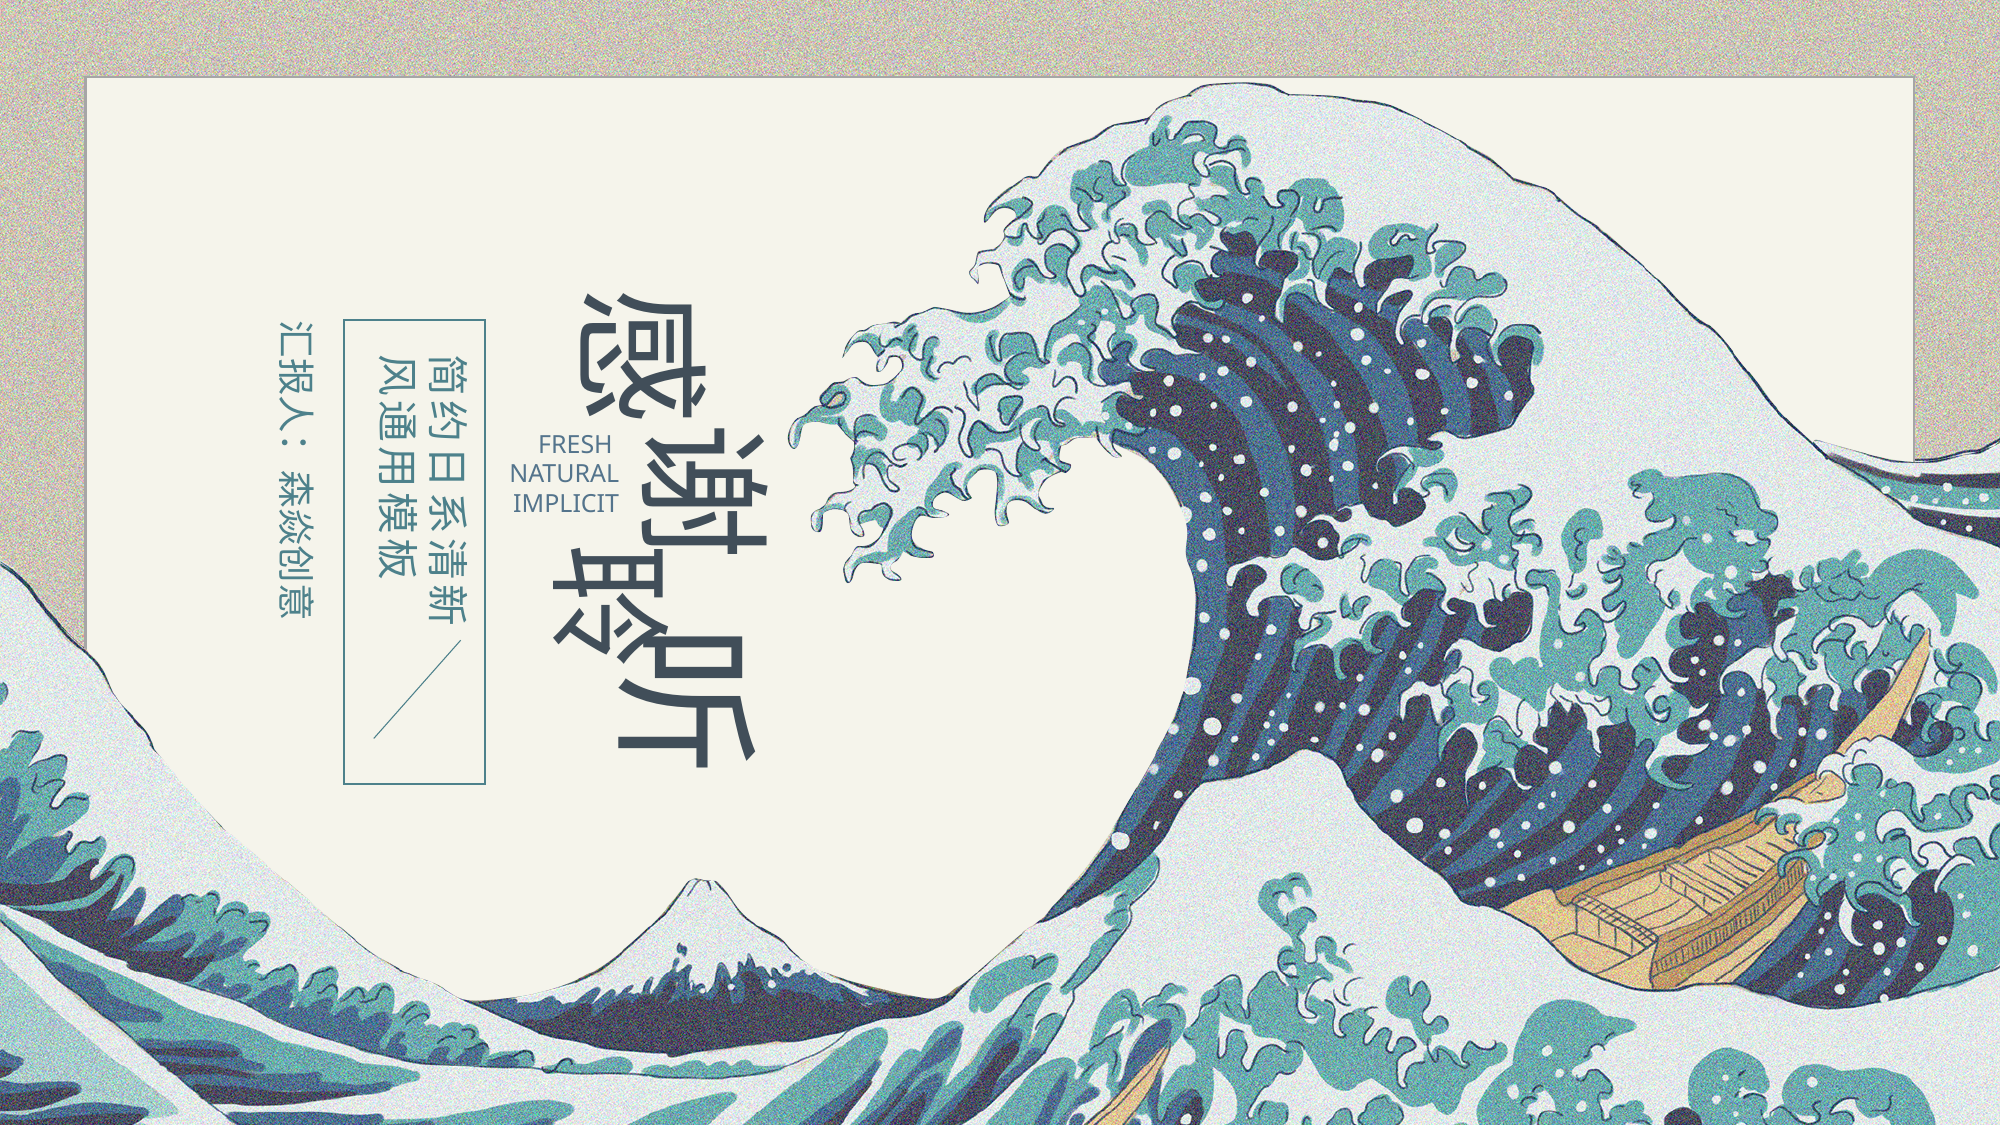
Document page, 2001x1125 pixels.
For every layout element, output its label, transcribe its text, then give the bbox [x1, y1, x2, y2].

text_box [373, 640, 461, 739]
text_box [470, 273, 798, 799]
picture [0, 0, 2000, 1125]
text_box [343, 319, 470, 785]
text_box 简约日系清新风通用模板 [350, 339, 470, 656]
text_box 汇报人：森焱创意 [267, 306, 328, 885]
